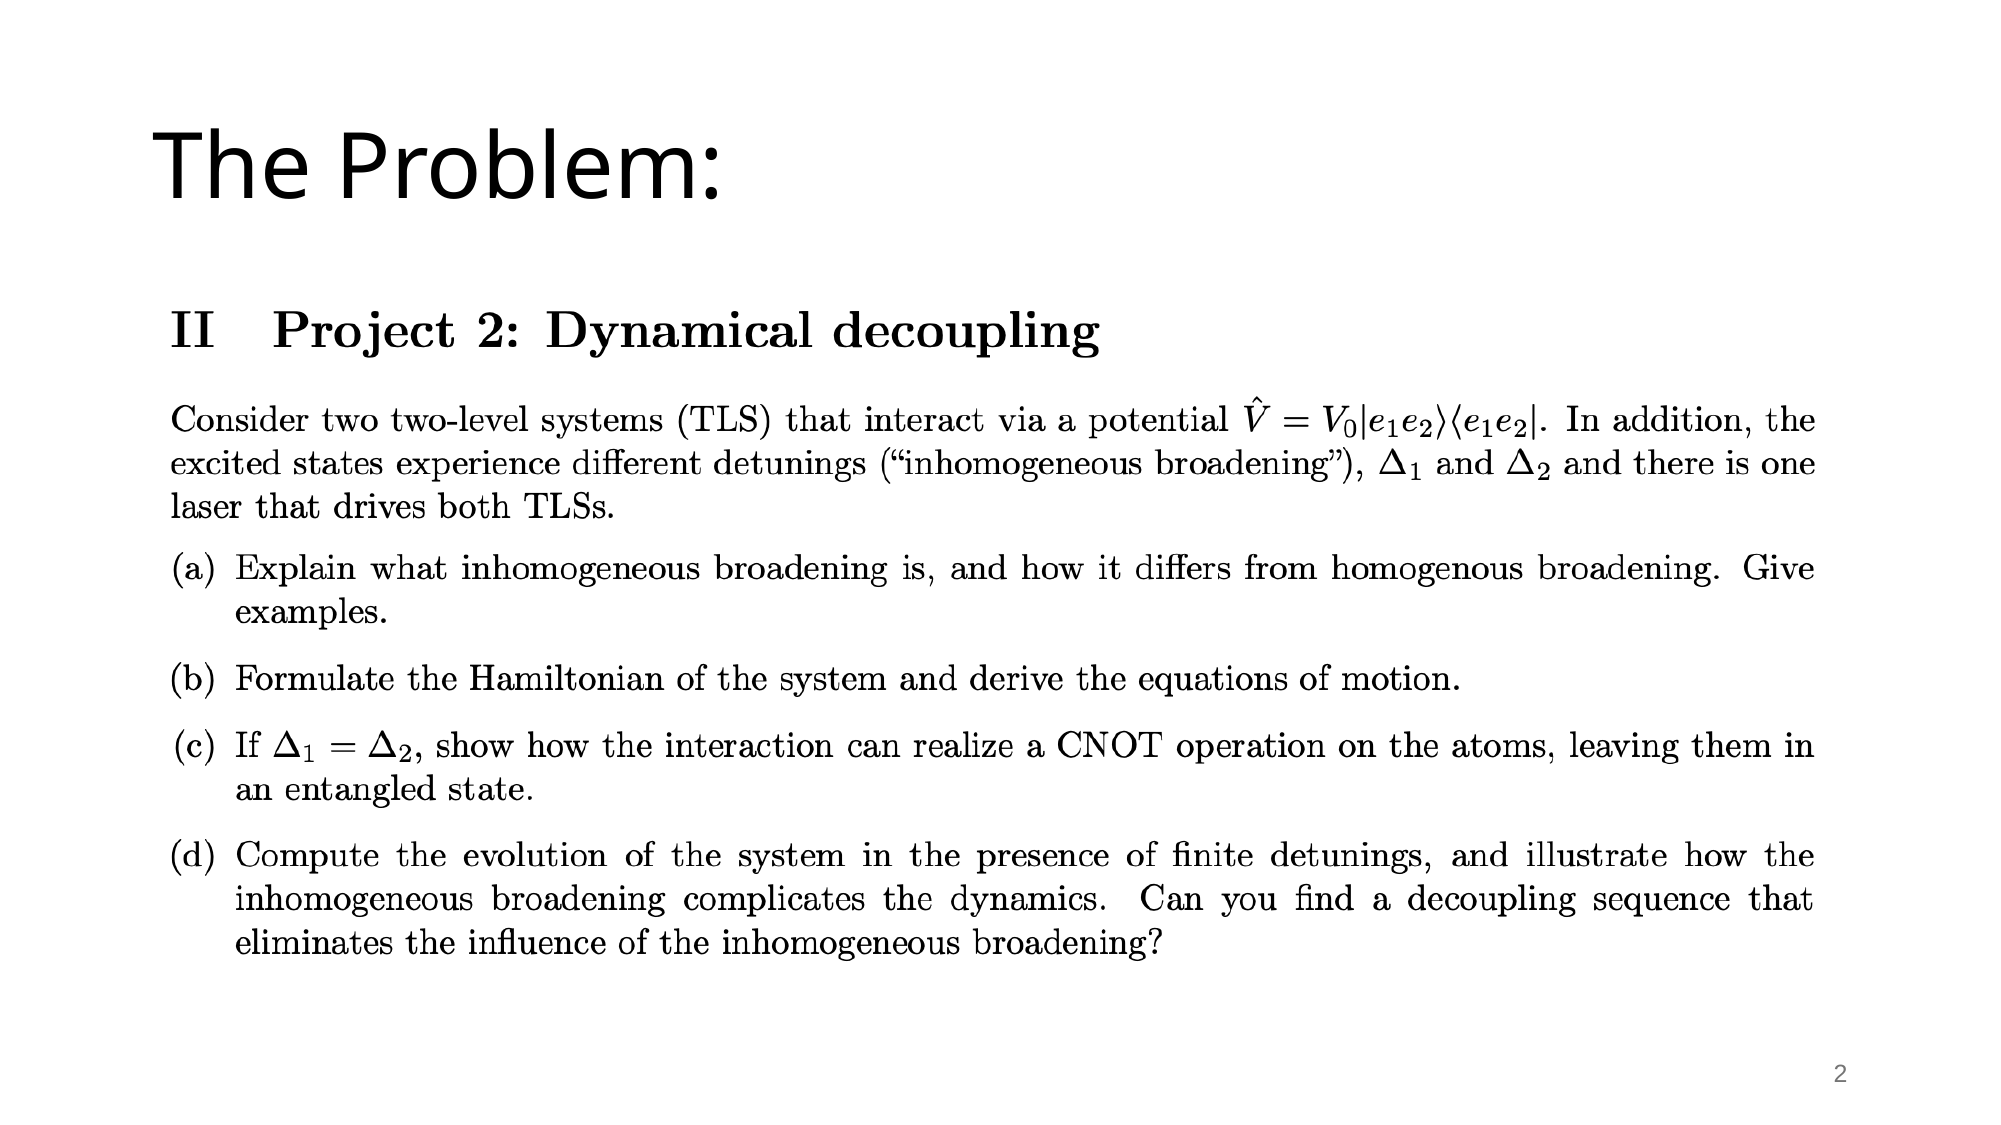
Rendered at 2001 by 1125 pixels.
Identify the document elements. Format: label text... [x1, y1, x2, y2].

title The Problem: [137, 59, 1863, 276]
slide_number ‹#› [1412, 1042, 1863, 1103]
picture [137, 276, 1863, 993]
